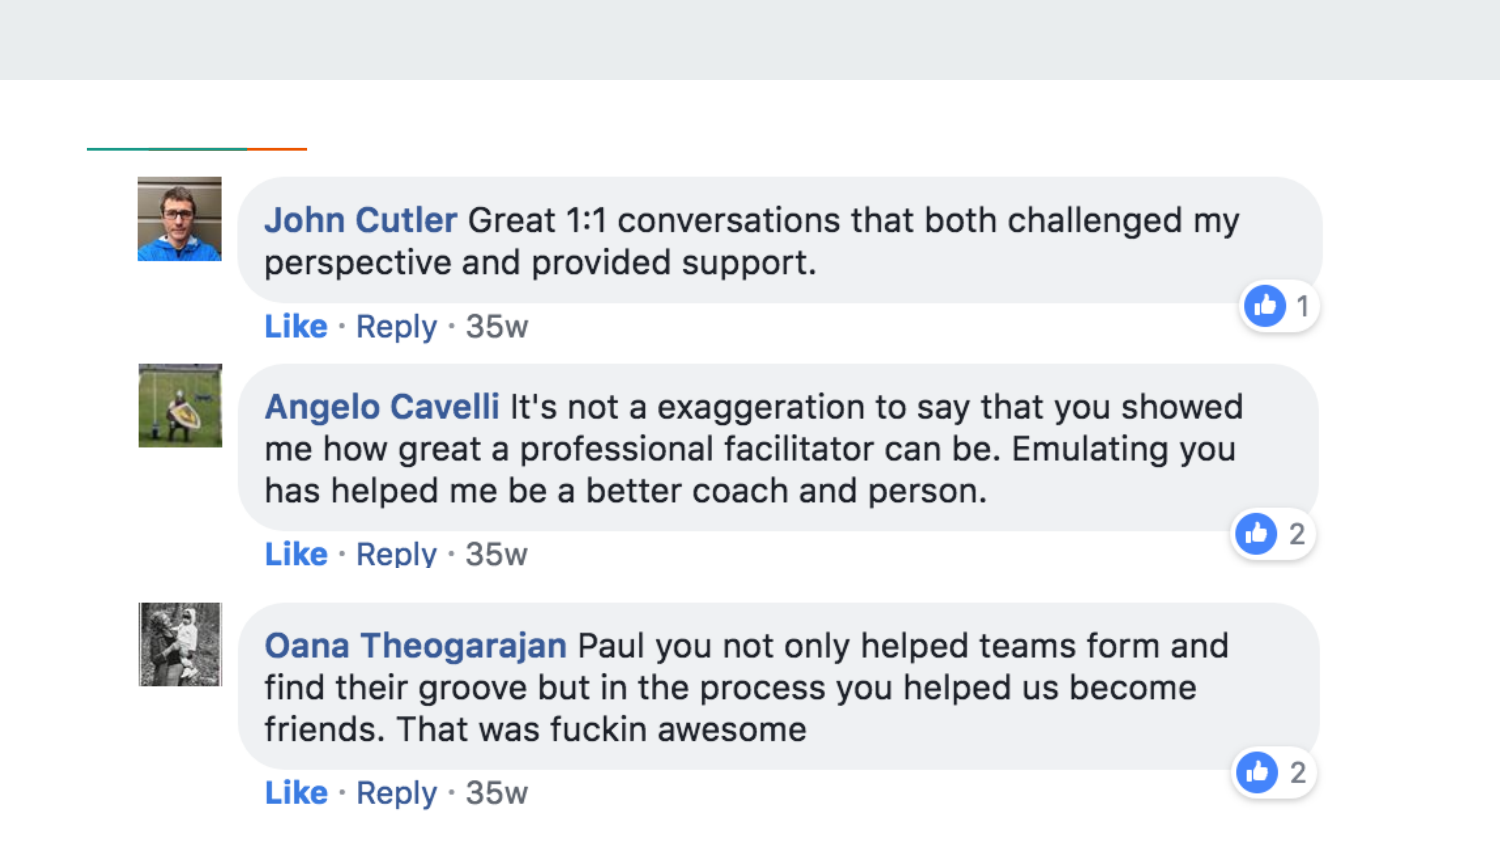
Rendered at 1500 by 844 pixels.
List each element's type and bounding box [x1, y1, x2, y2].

picture [129, 169, 1354, 569]
picture [131, 594, 1354, 818]
